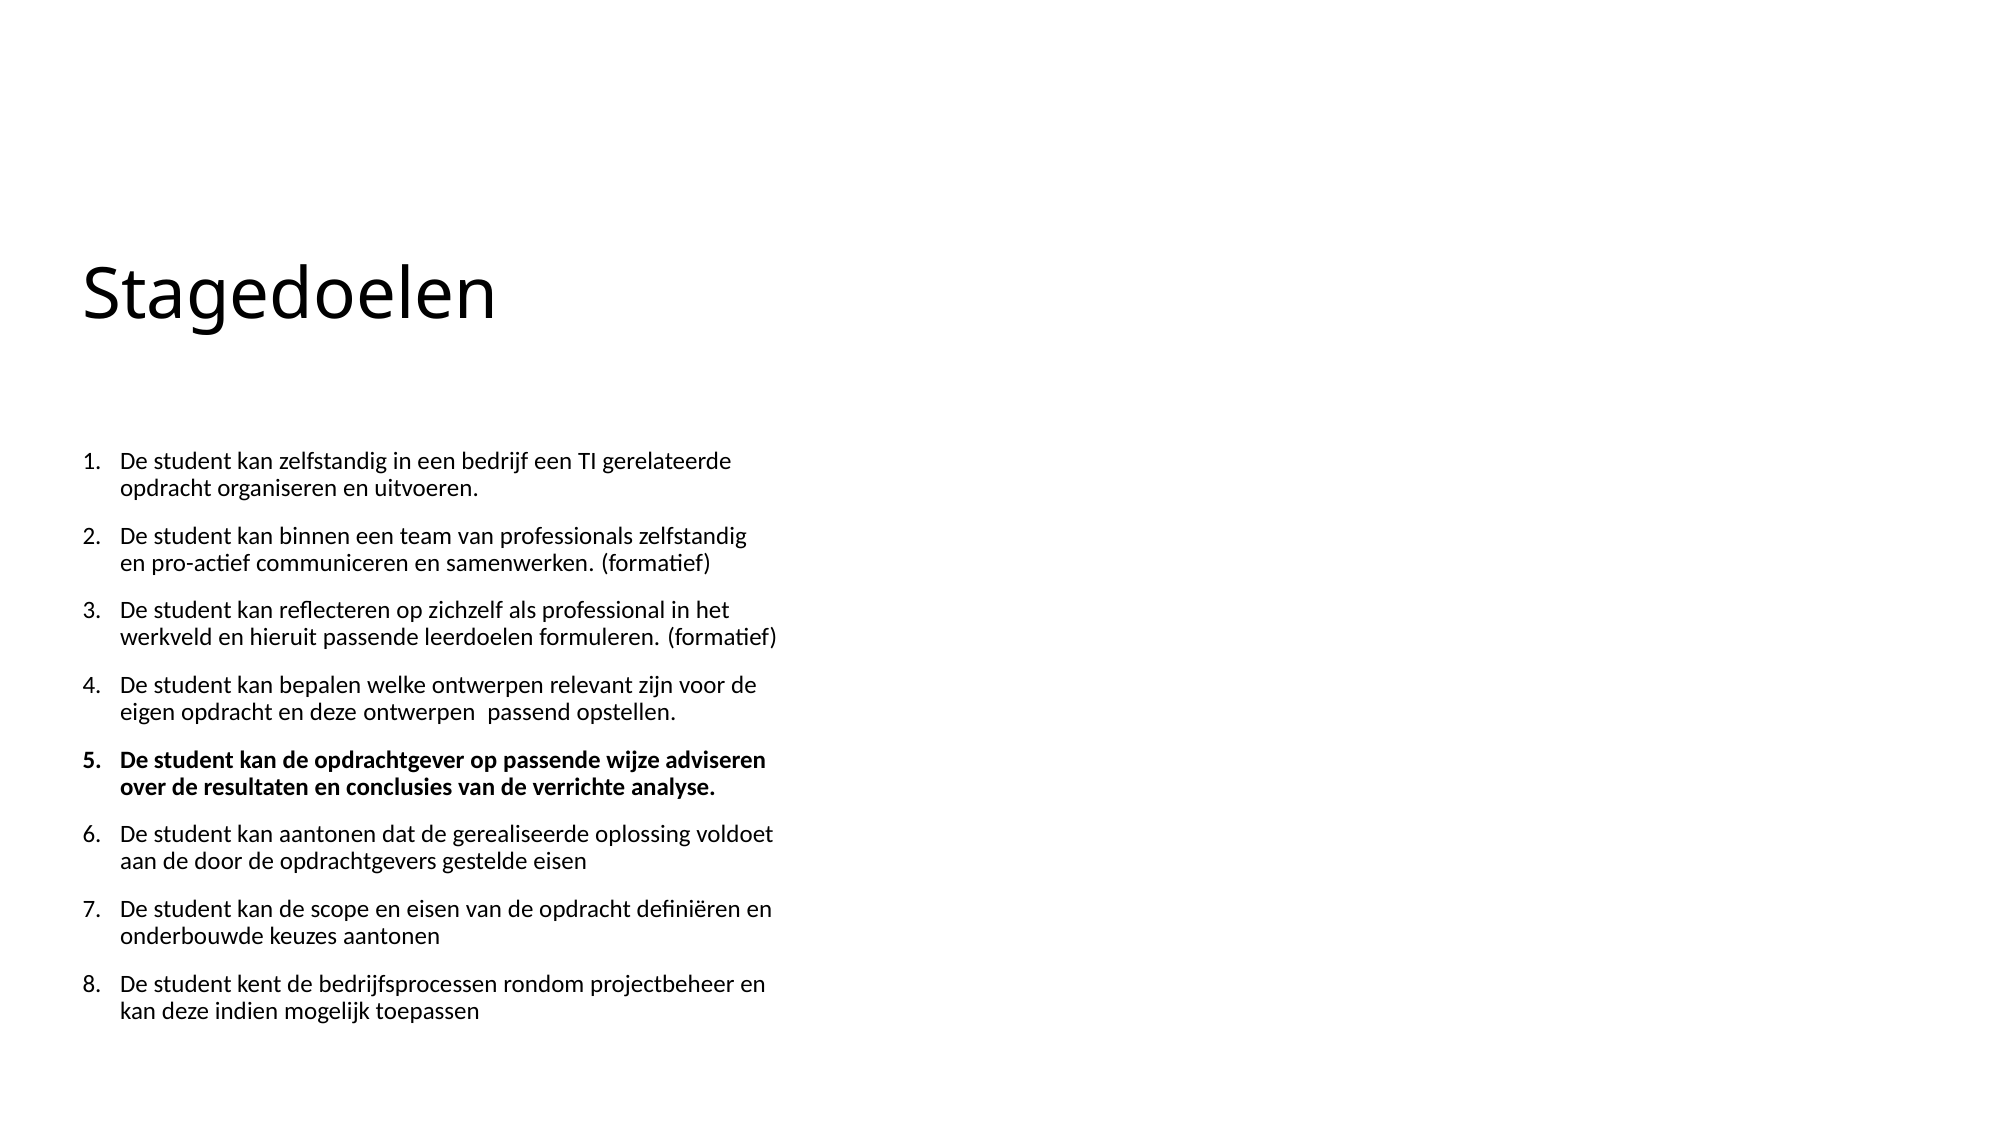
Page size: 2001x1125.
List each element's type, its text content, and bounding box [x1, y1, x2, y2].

title Stagedoelen [67, 162, 807, 342]
list De student kan zelfstandig in een bedrijf een TI gerelateerde opdracht organiseren en uitvoeren. De student kan binnen een team van professionals zelfstandig en pro-actief communiceren en samenwerken. (formatief) De student kan reflecteren op zichzelf als professional in het werkveld en hieruit passende leerdoelen formuleren. (formatief) De student kan bepalen welke ontwerpen relevant zijn voor de eigen opdracht en deze ontwerpen passend opstellen. De student kan de opdrachtgever op passende wijze adviseren over de resultaten en conclusies van de verrichte analyse. De student kan aantonen dat de gerealiseerde oplossing voldoet aan de door de opdrachtgevers gestelde eisen De student kan de scope en eisen van de opdracht definiëren en onderbouwde keuzes aantonen De student kent de bedrijfsprocessen rondom projectbeheer en kan deze indien mogelijk toepassen [67, 440, 807, 1014]
